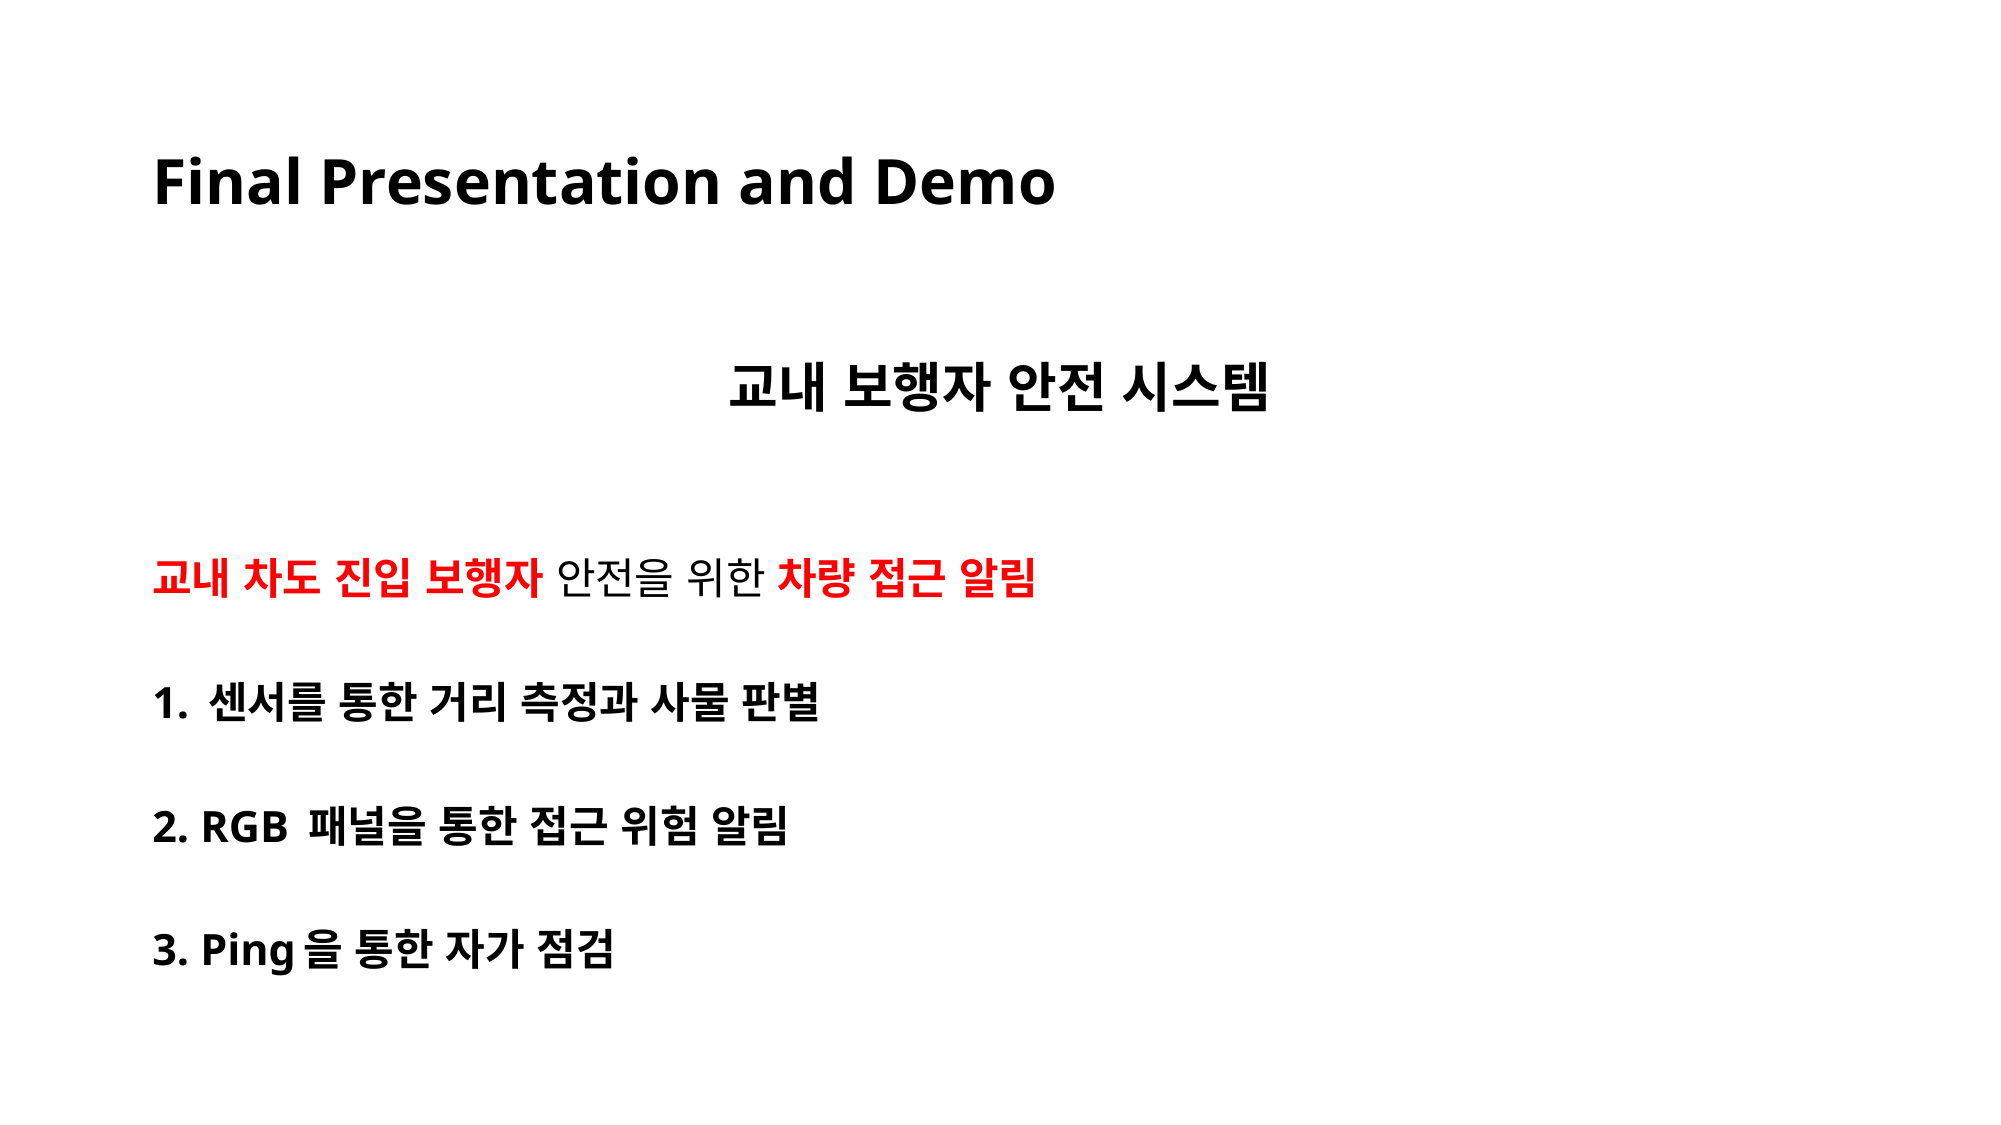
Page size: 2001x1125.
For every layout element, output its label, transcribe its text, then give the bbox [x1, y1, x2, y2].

title Final Presentation and Demo [137, 59, 1863, 272]
list 교내 보행자 안전 시스템 교내 차도 진입 보행자 안전을 위한 차량 접근 알림 1. 센서를 통한 거리 측정과 사물 판별 2. RGB 패널을 통한 접근 위험 알림 3. Ping을 통한 자가 점검 [137, 272, 1863, 987]
